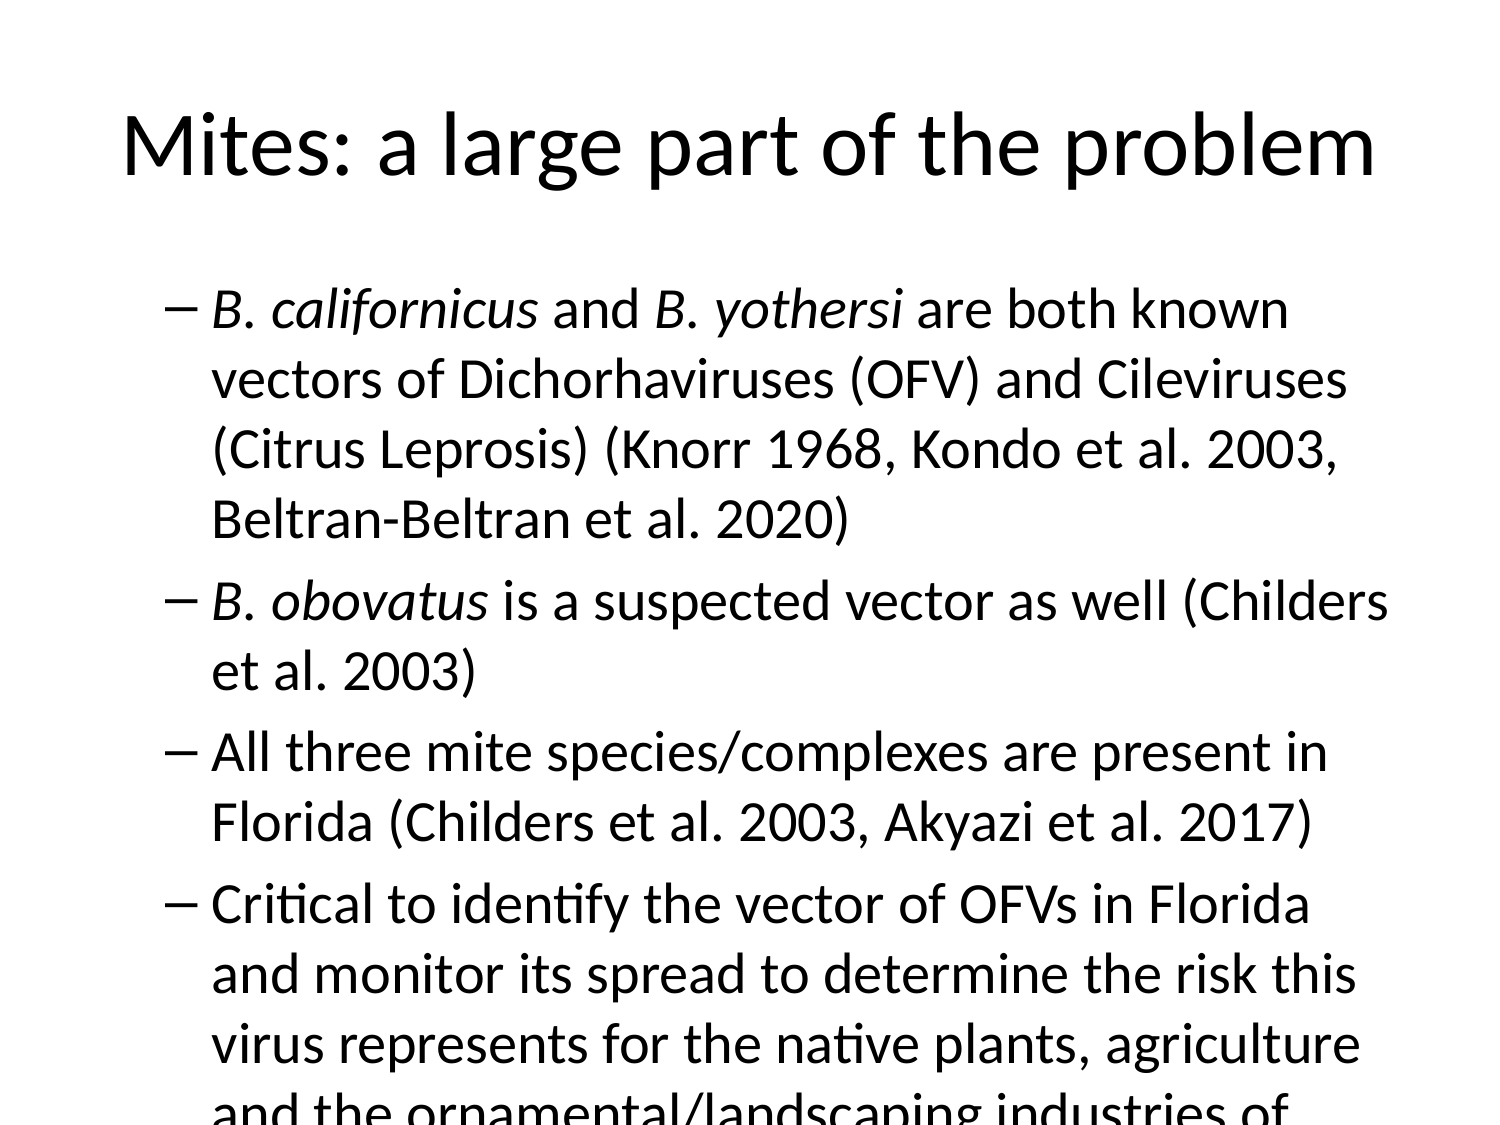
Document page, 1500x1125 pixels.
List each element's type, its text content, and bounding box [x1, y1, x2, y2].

title Mites: a large part of the problem [75, 45, 1425, 233]
list B. californicus and B. yothersi are both known vectors of Dichorhaviruses (OFV) and Cileviruses (Citrus Leprosis) (Knorr 1968, Kondo et al. 2003, Beltran-Beltran et al. 2020) B. obovatus is a suspected vector as well (Childers et al. 2003) All three mite species/complexes are present in Florida (Childers et al. 2003, Akyazi et al. 2017) Critical to identify the vector of OFVs in Florida and monitor its spread to determine the risk this virus represents for the native plants, agriculture and the ornamental/landscaping industries of Florida and the surrounding regions. [75, 262, 1425, 1005]
